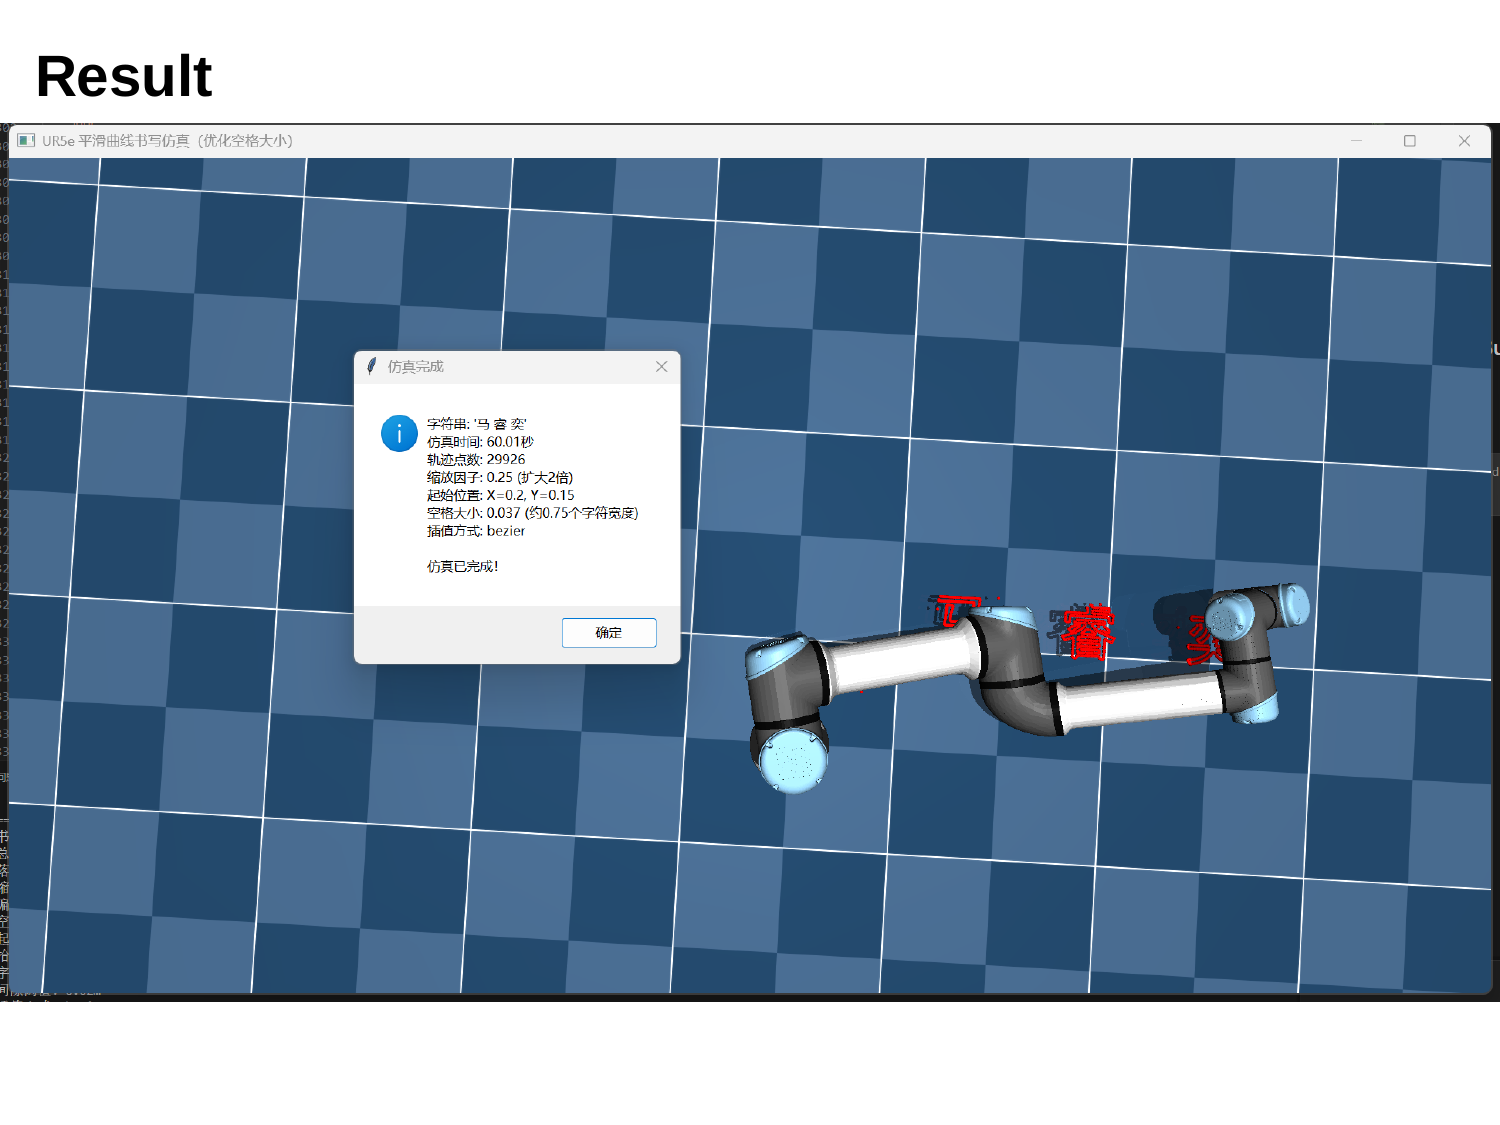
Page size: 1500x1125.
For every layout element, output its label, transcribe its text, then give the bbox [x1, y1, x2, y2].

text_box Result [20, 30, 1314, 116]
picture [0, 123, 1500, 1002]
